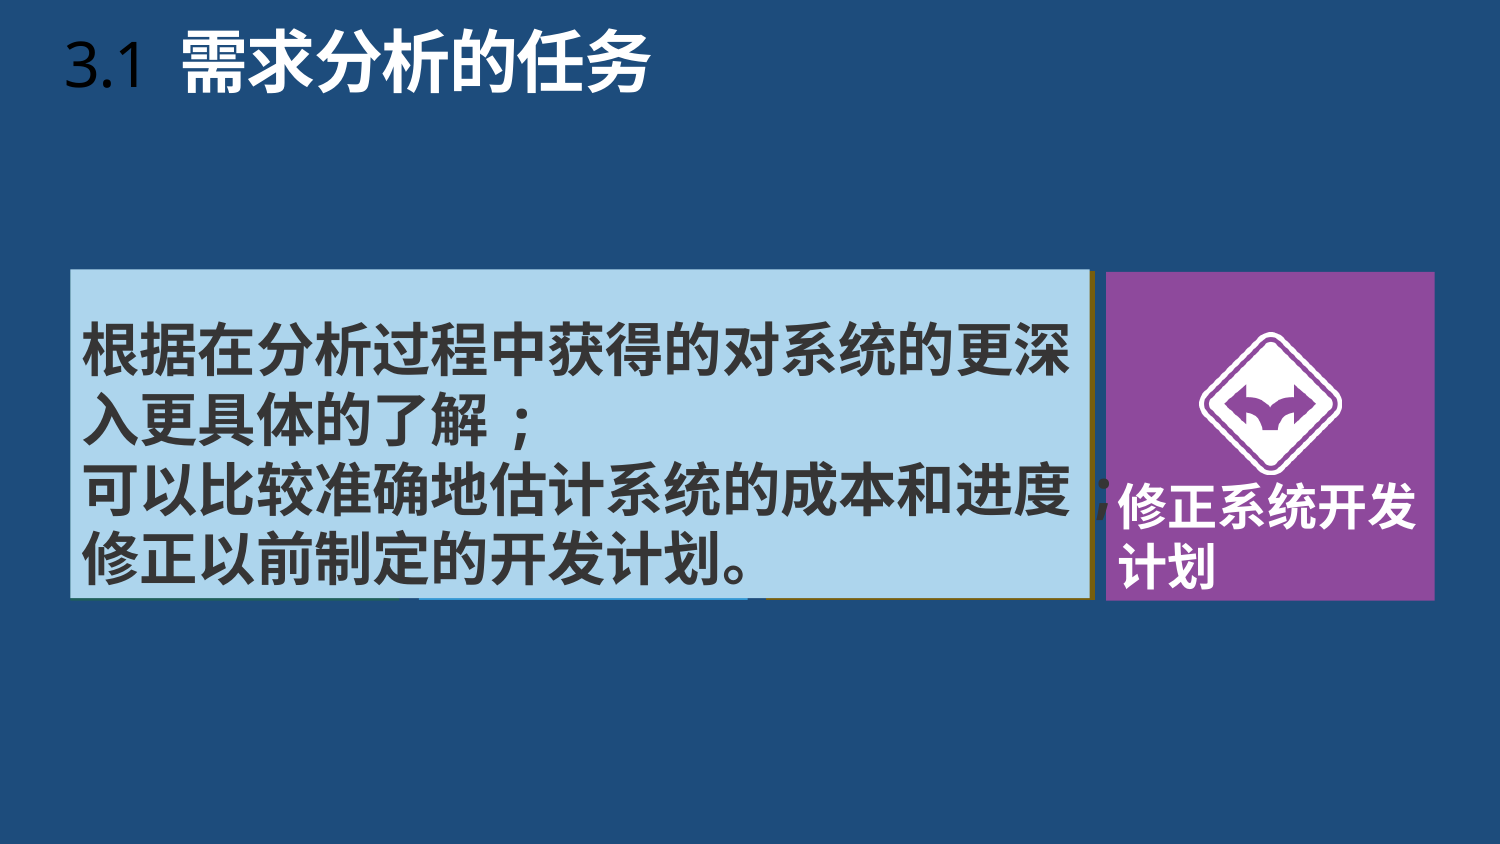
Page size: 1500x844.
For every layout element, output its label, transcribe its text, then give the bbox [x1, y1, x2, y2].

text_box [1105, 271, 1436, 601]
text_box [70, 271, 400, 601]
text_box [765, 270, 1096, 601]
text_box 根据在分析过程中获得的对系统的更深入更具体的了解; 可以比较准确地估计系统的成本和进度; 修正以前制定的开发计划。 [68, 267, 1092, 600]
title 3.1 需求分析的任务 [63, 28, 1436, 104]
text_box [418, 270, 748, 601]
